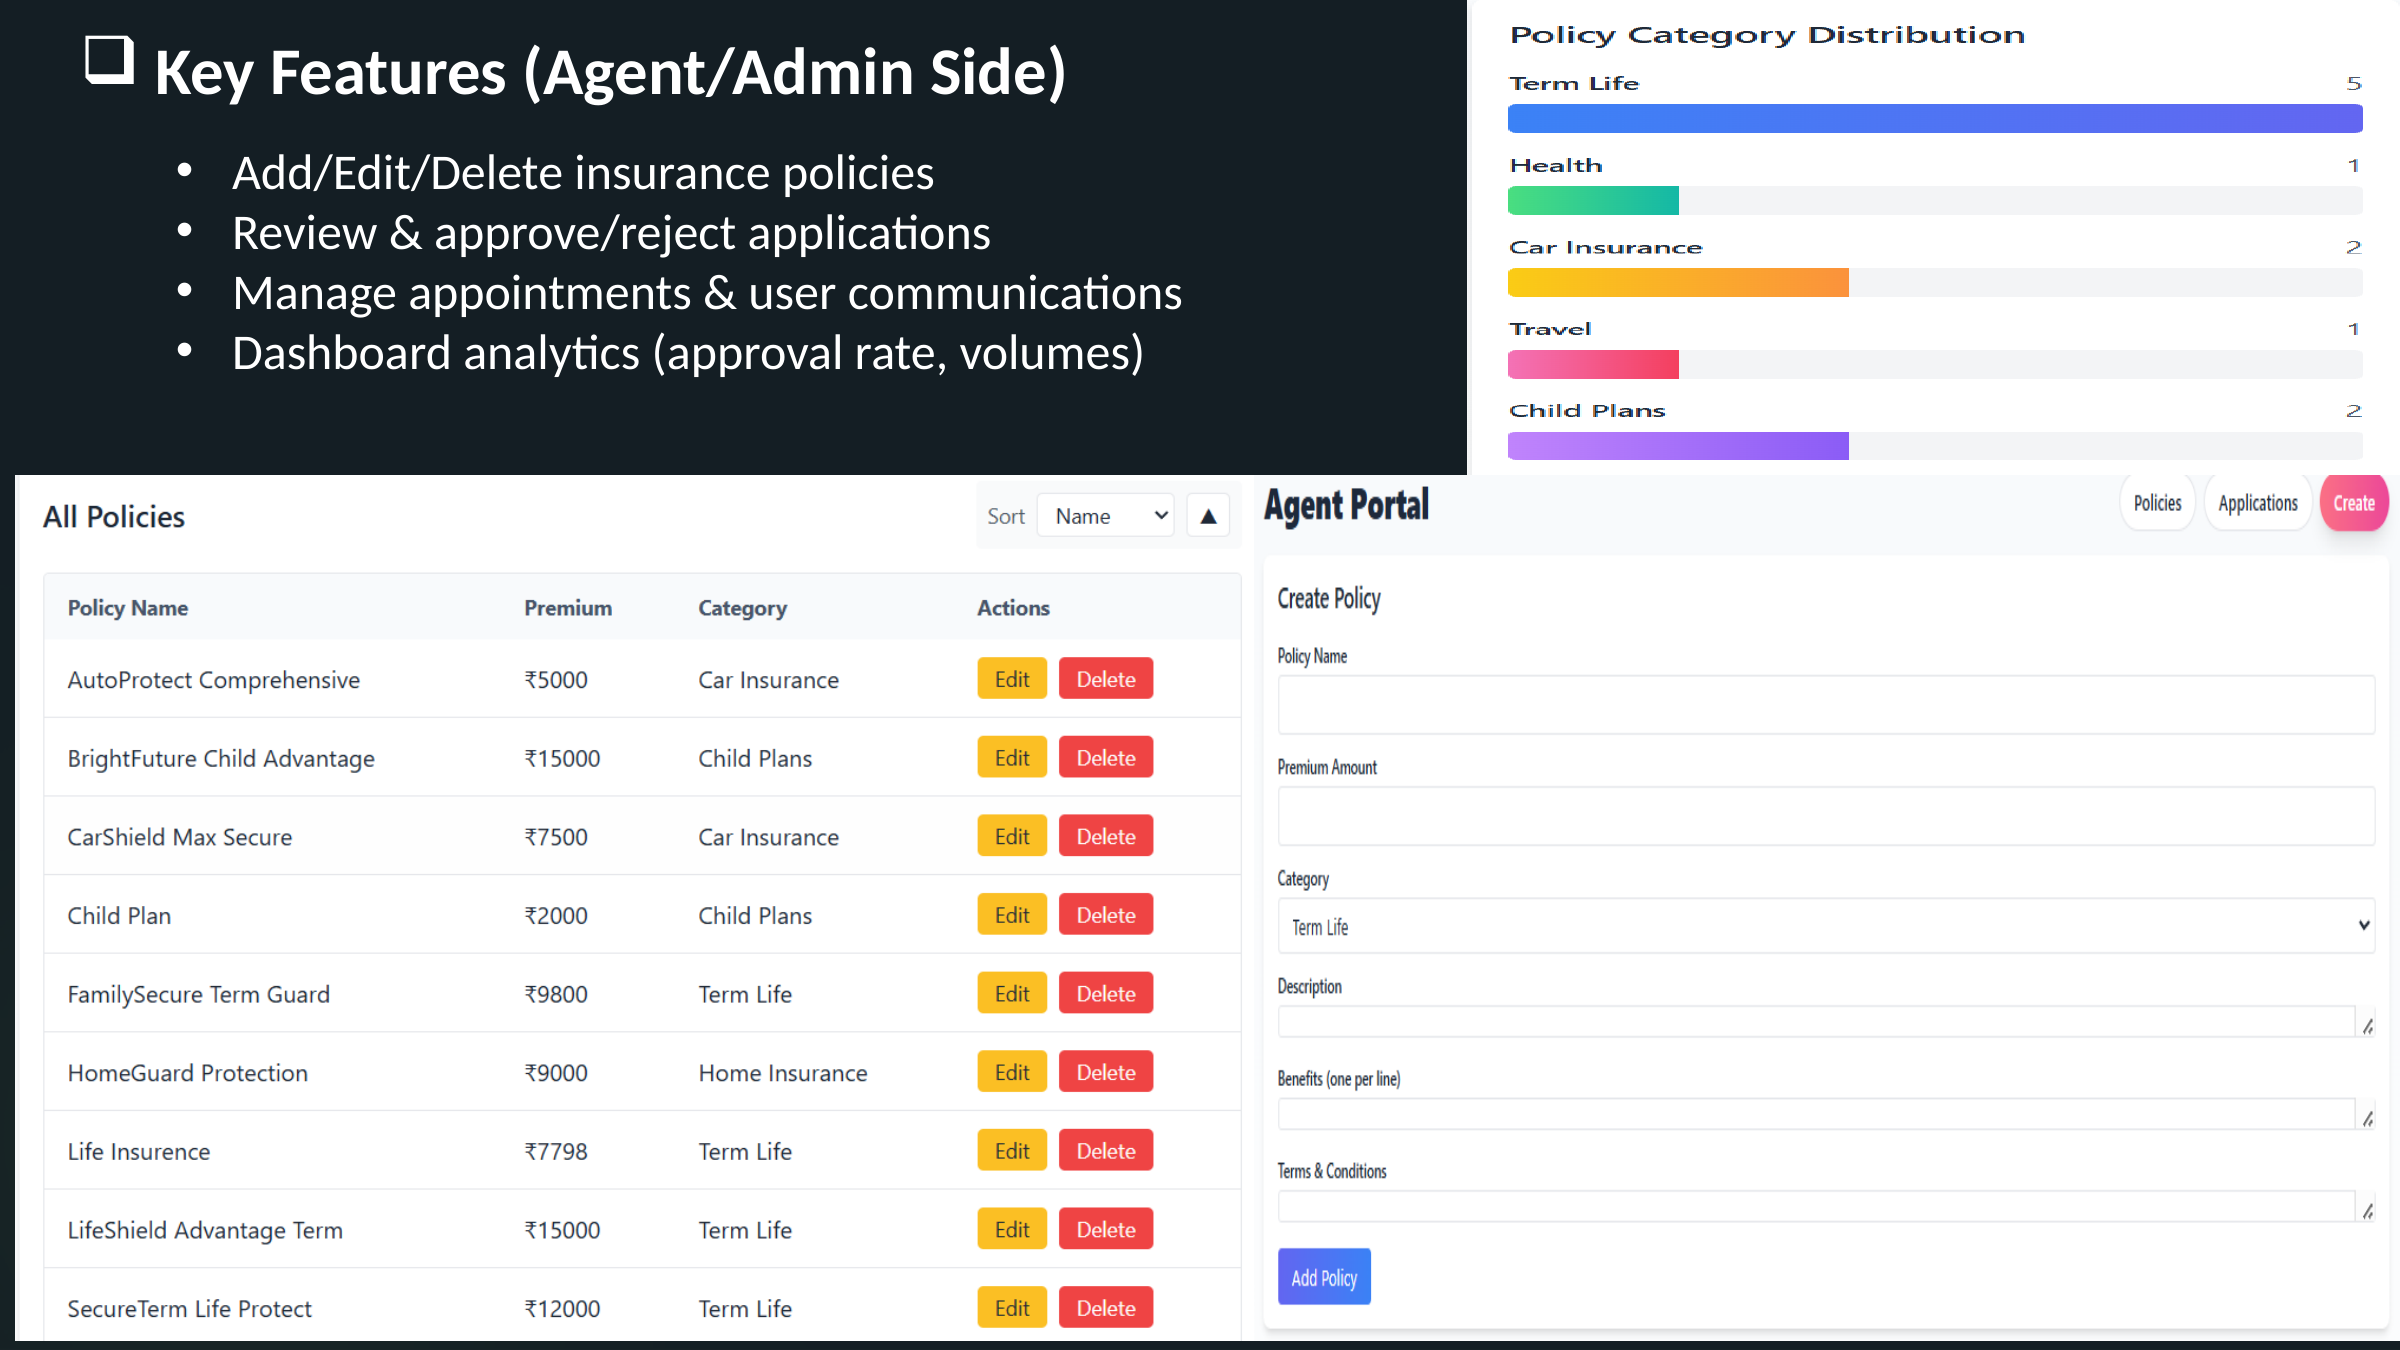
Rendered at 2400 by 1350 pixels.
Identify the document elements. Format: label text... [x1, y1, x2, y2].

text_box Key Features (Agent/Admin Side) [65, 20, 1266, 116]
text_box Add/Edit/Delete insurance policies Review & approve/reject applications Manage appointments & user communications Dashboard analytics (approval rate, volumes) [160, 131, 1361, 387]
picture [15, 0, 2400, 1341]
